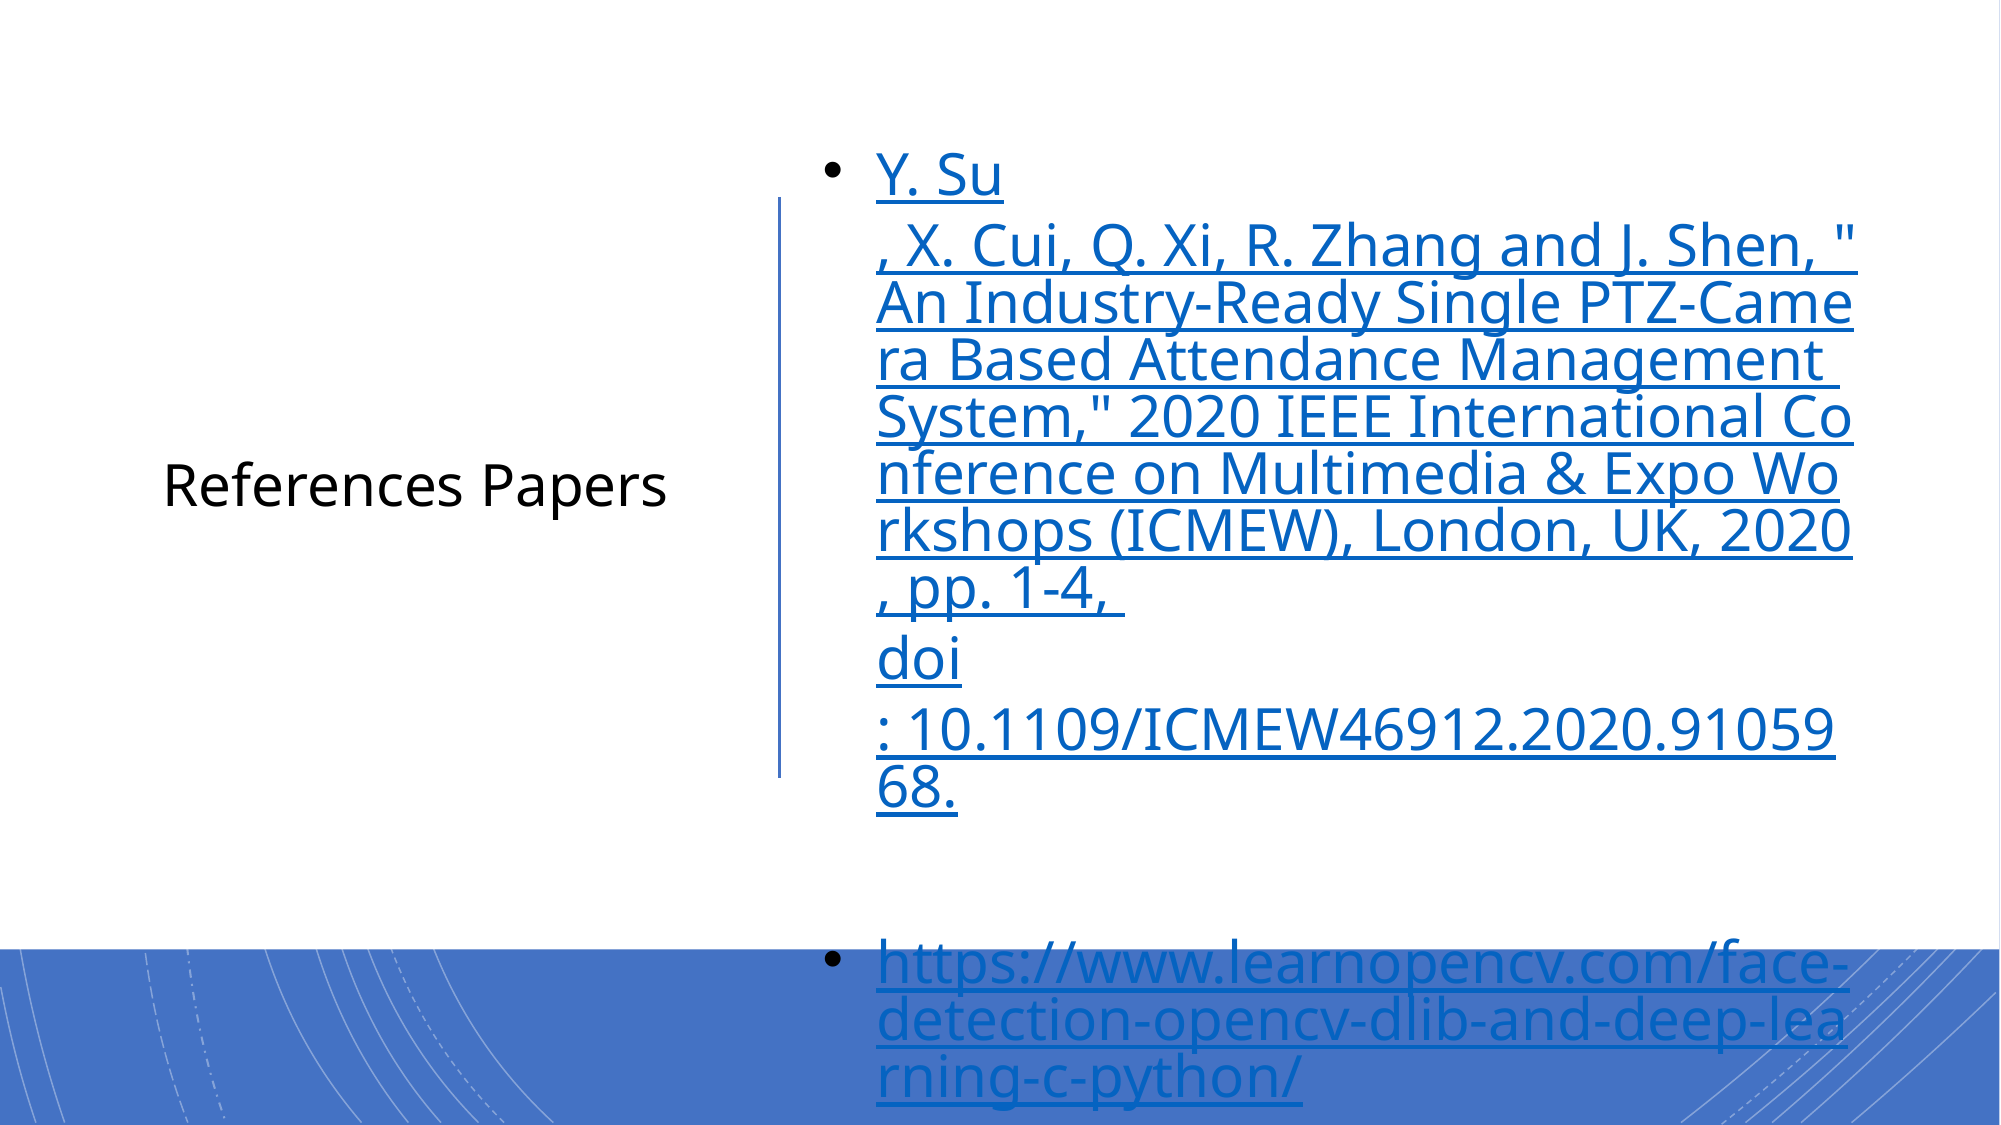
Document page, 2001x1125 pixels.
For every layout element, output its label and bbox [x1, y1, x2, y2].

text_box [0, 0, 1996, 1125]
text_box [1996, 0, 2000, 950]
text_box [1996, 950, 2000, 1125]
